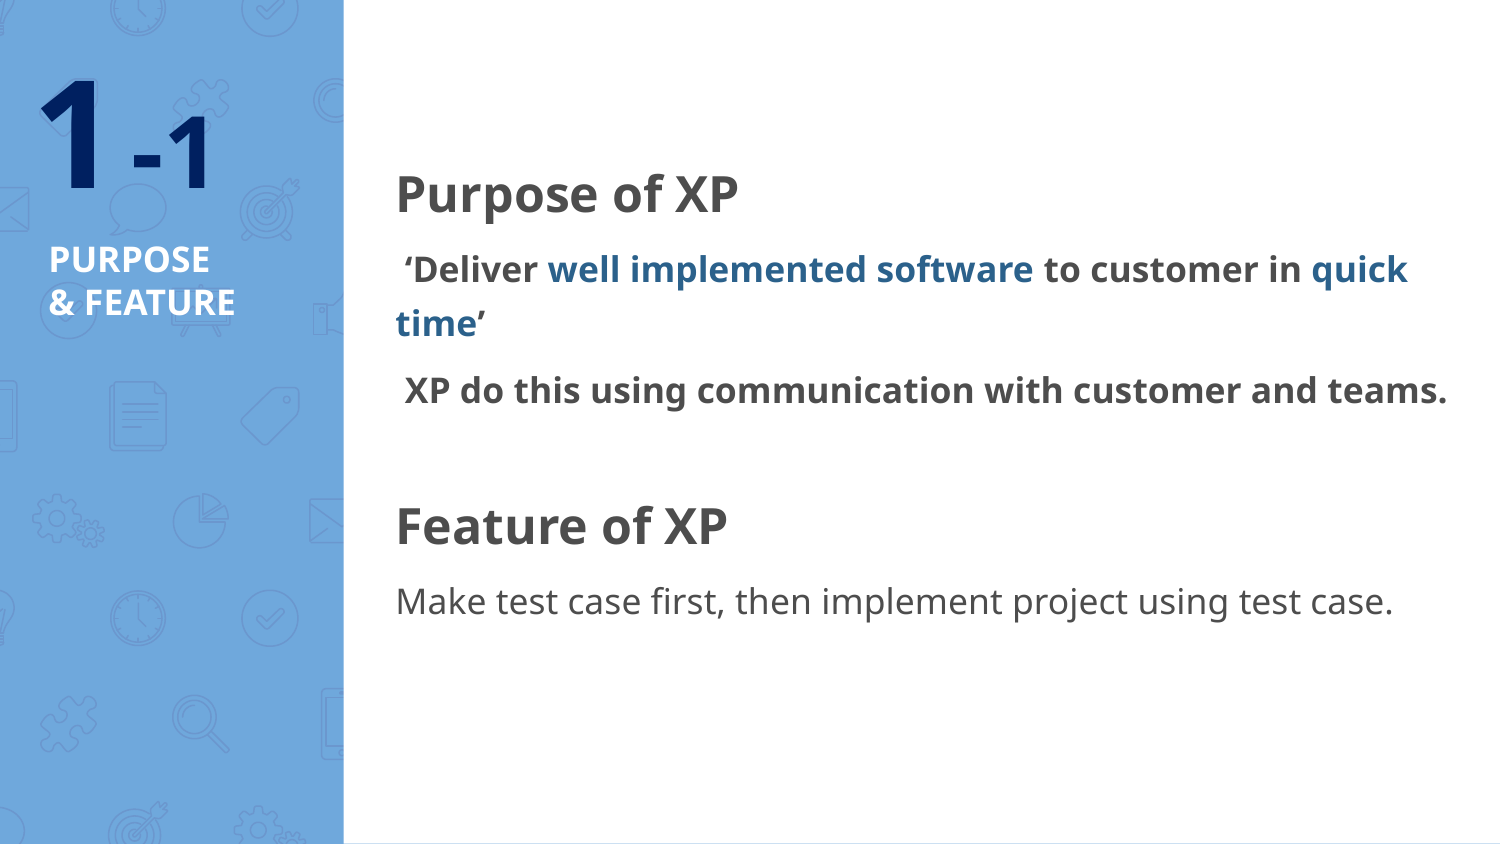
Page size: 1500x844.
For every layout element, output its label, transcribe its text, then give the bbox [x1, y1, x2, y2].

title PURPOSE & FEATURE [33, 222, 343, 363]
text_box Purpose of XP ‘Deliver well implemented software to customer in quick time’ XP do this using communication with customer and teams. Feature of XP Make test case first, then implement project using test case. [380, 130, 1495, 642]
slide_number 1 -1 [17, 23, 315, 230]
